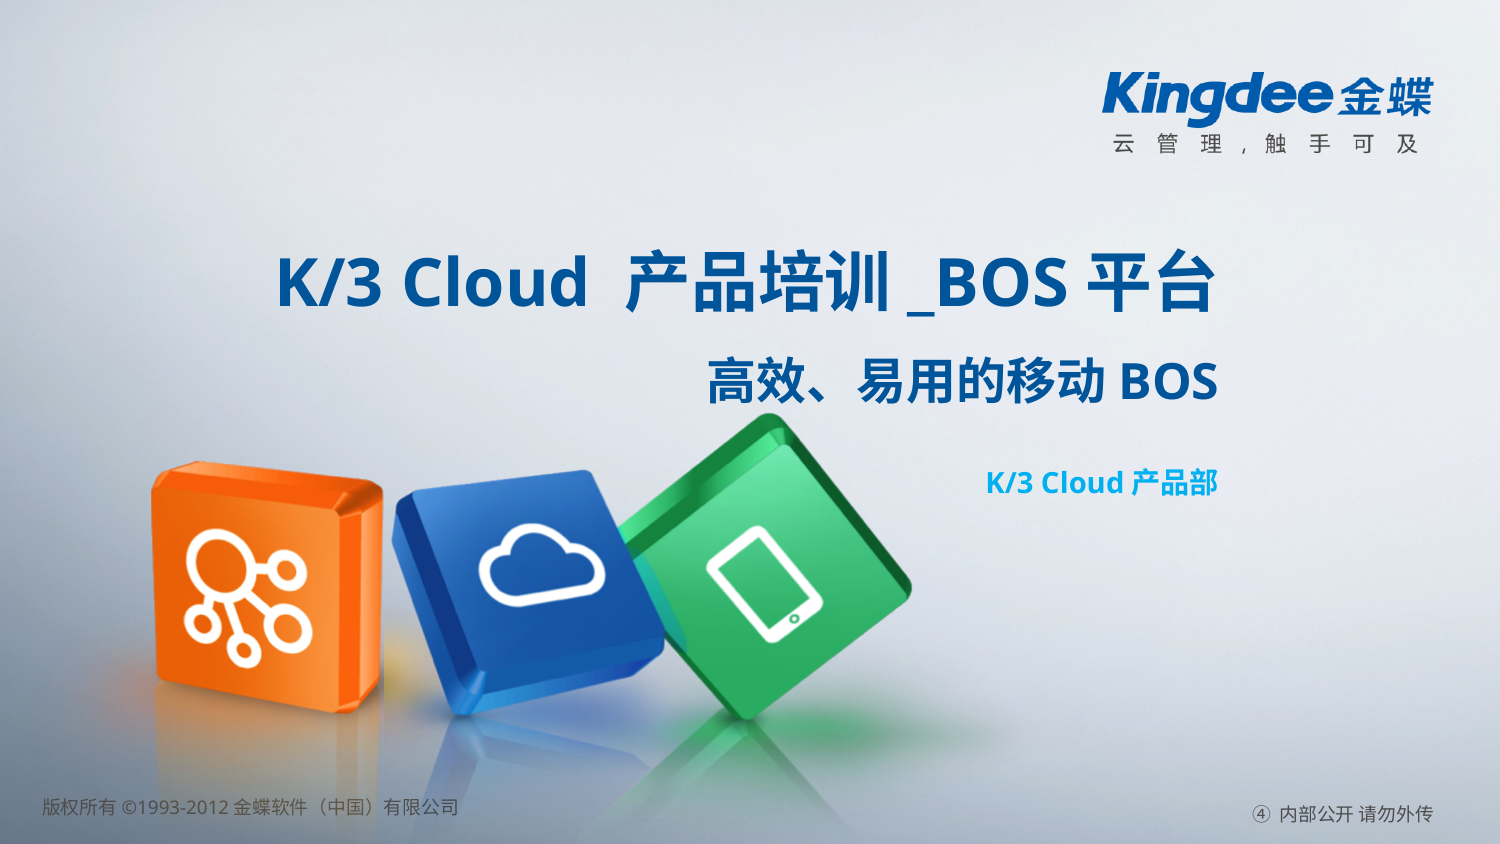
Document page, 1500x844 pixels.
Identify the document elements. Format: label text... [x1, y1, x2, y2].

title K/3 Cloud 产品培训_BOS平台 高效、易用的移动BOS [86, 152, 1235, 458]
picture [0, 0, 1500, 844]
text_box K/3 Cloud产品部 [773, 457, 1235, 563]
